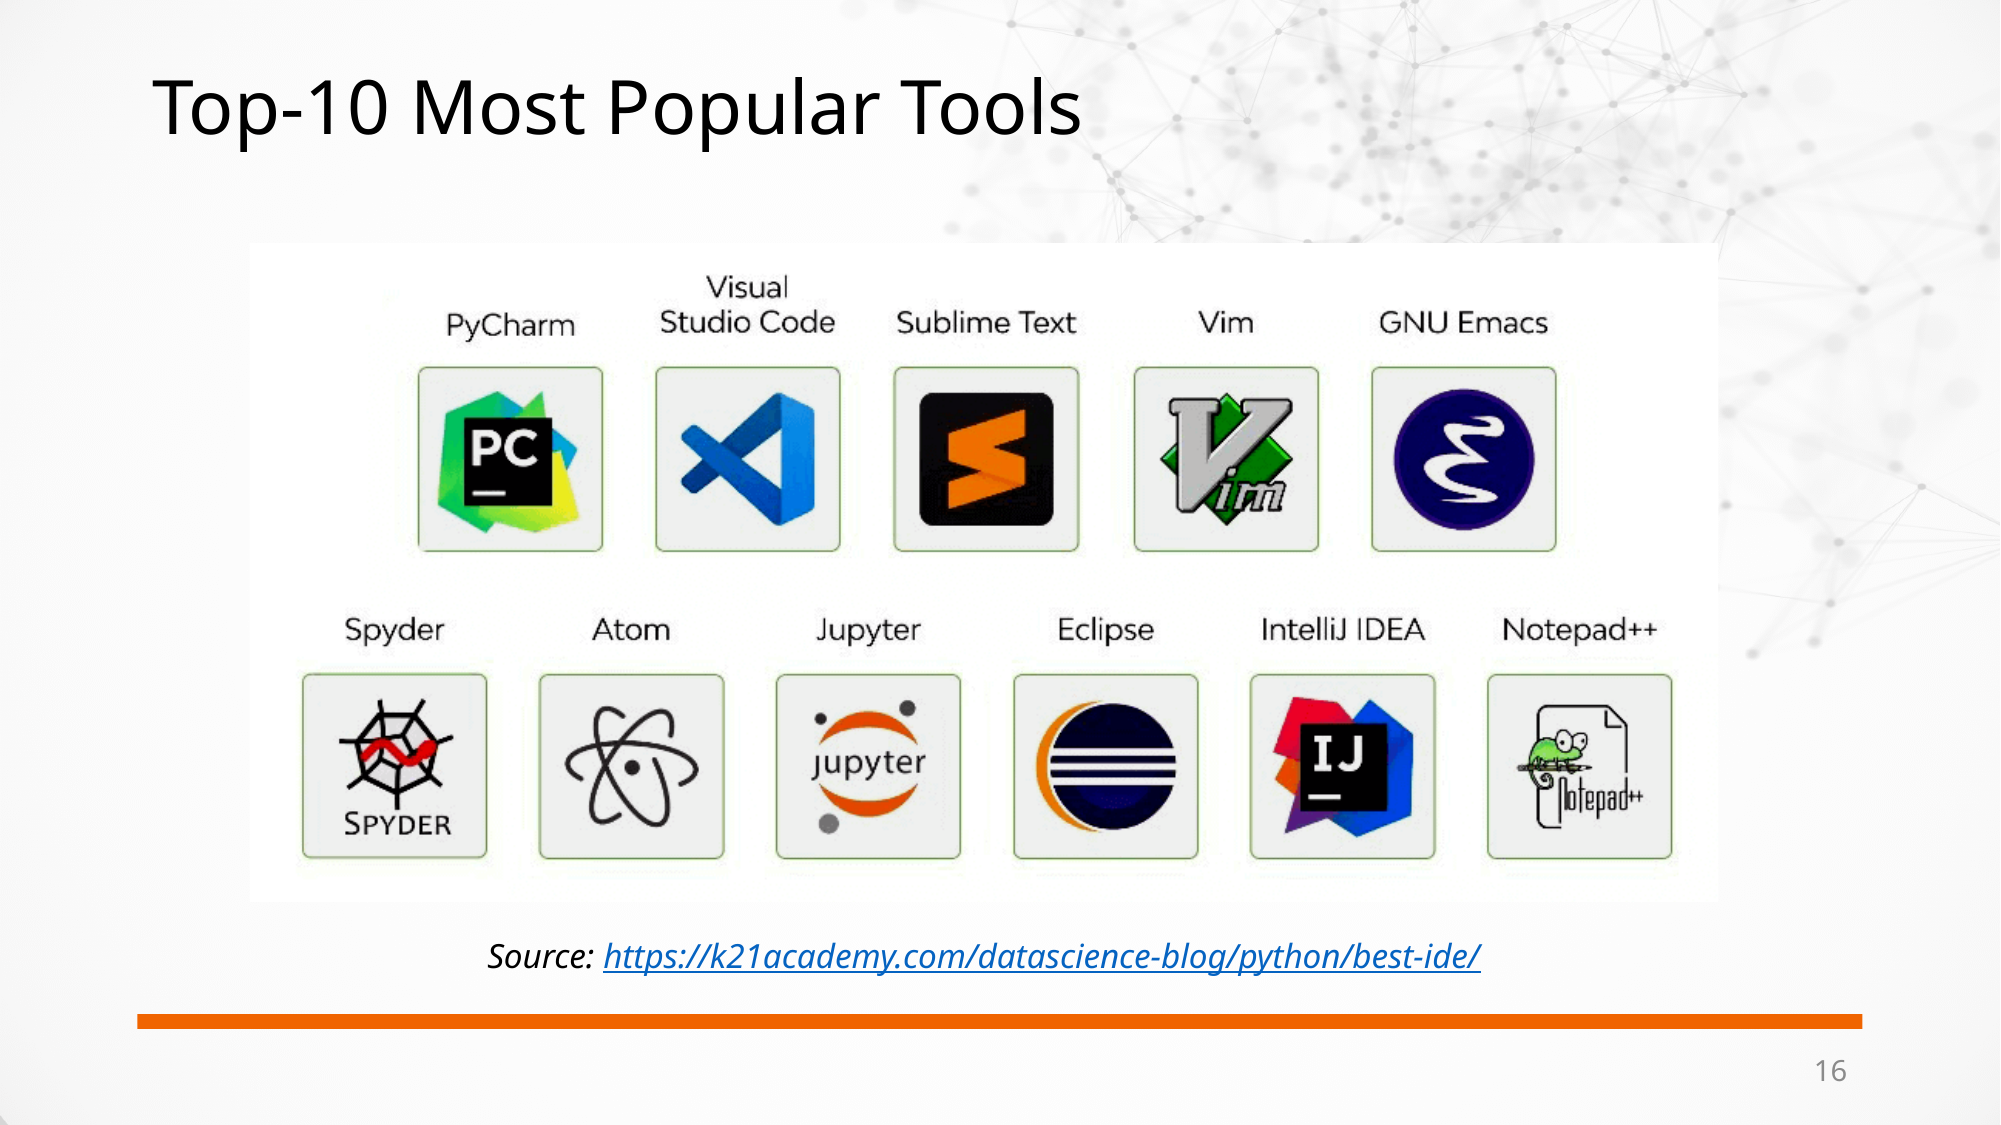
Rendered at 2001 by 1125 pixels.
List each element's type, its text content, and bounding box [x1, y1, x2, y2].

picture [249, 243, 1719, 902]
title Top-10 Most Popular Tools [137, 36, 1863, 184]
slide_number 16 [1412, 1042, 1863, 1103]
text_box Source: https://k21academy.com/datascience-blog/python/best-ide/ [472, 927, 1496, 988]
